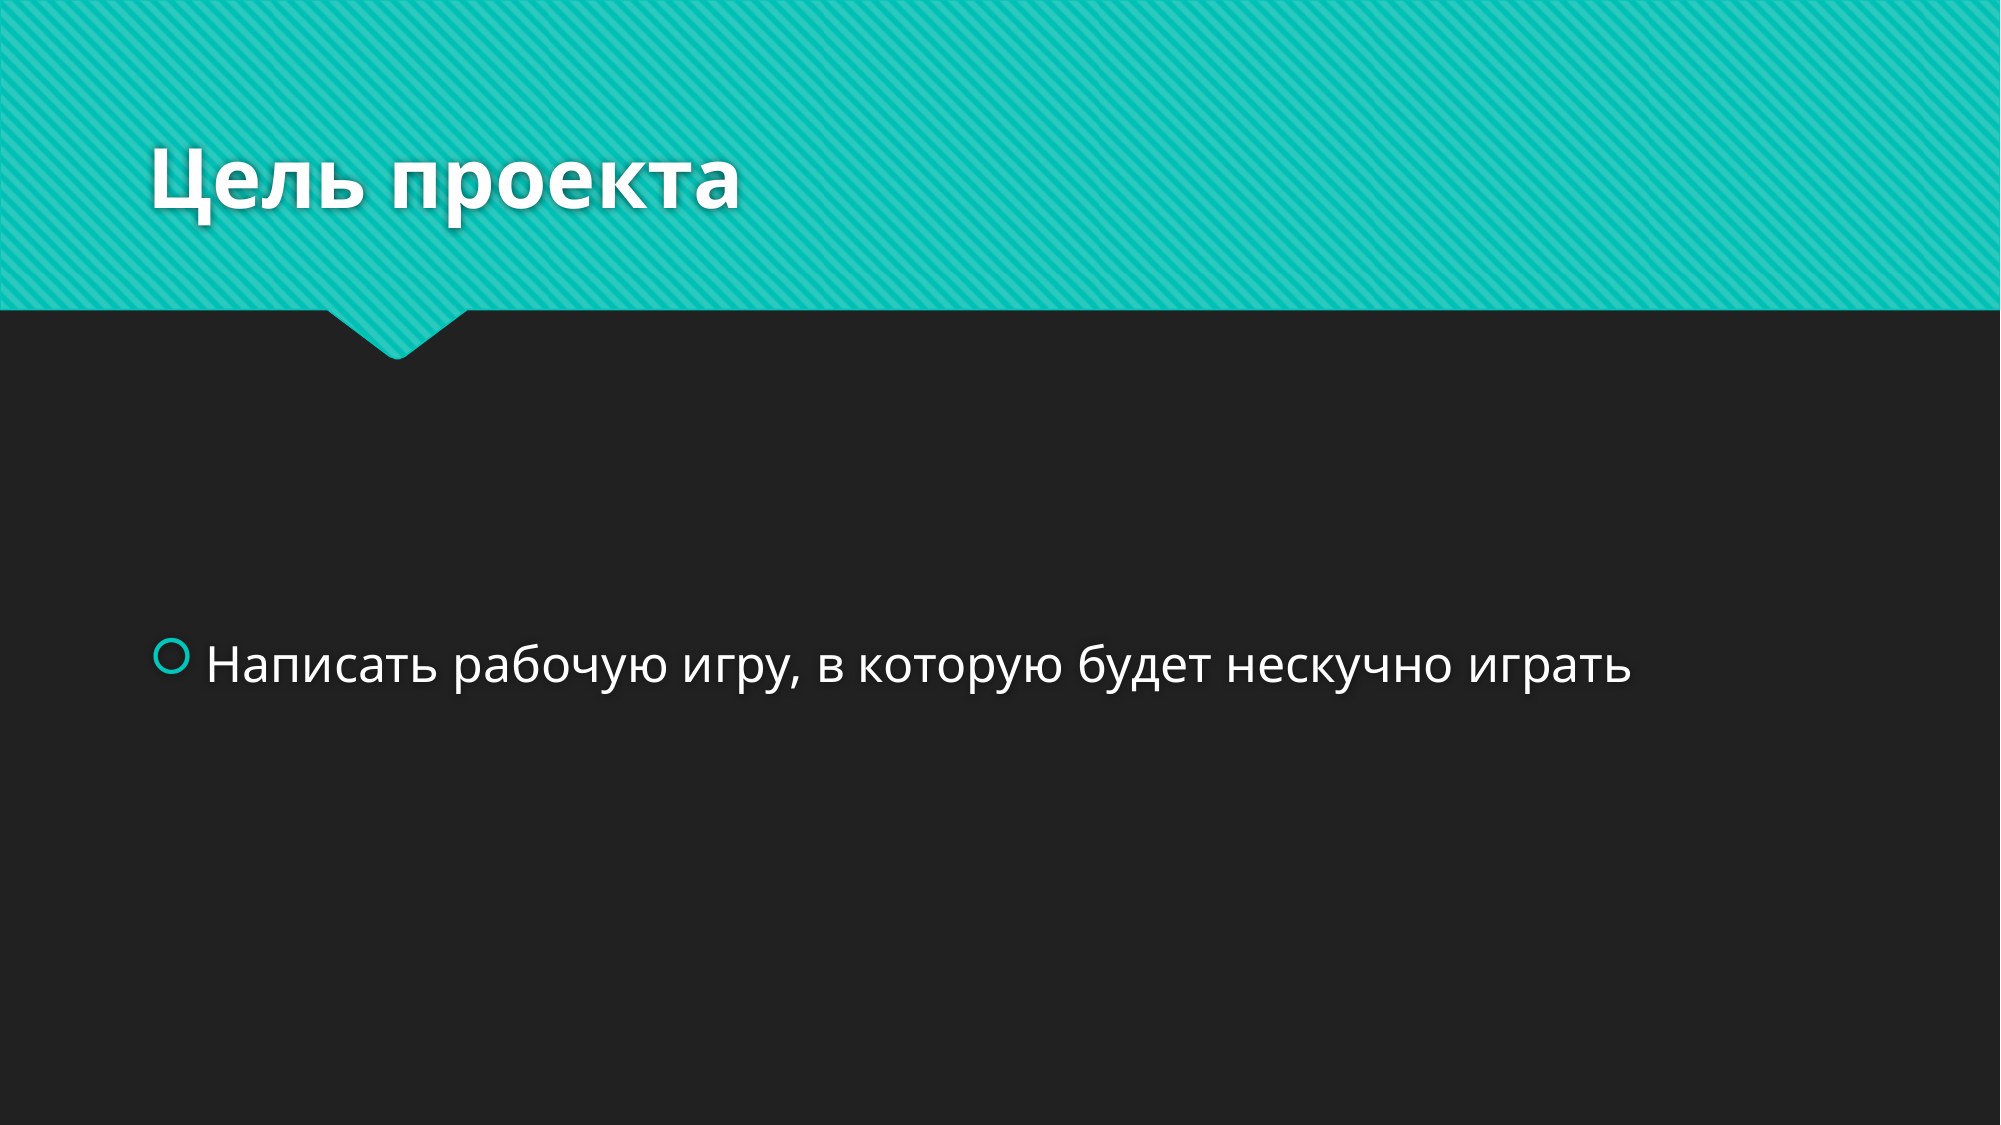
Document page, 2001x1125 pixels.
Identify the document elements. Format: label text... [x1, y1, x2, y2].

list Написать рабочую игру, в которую будет нескучно играть [134, 364, 1866, 962]
title Цель проекта [132, 73, 1868, 233]
